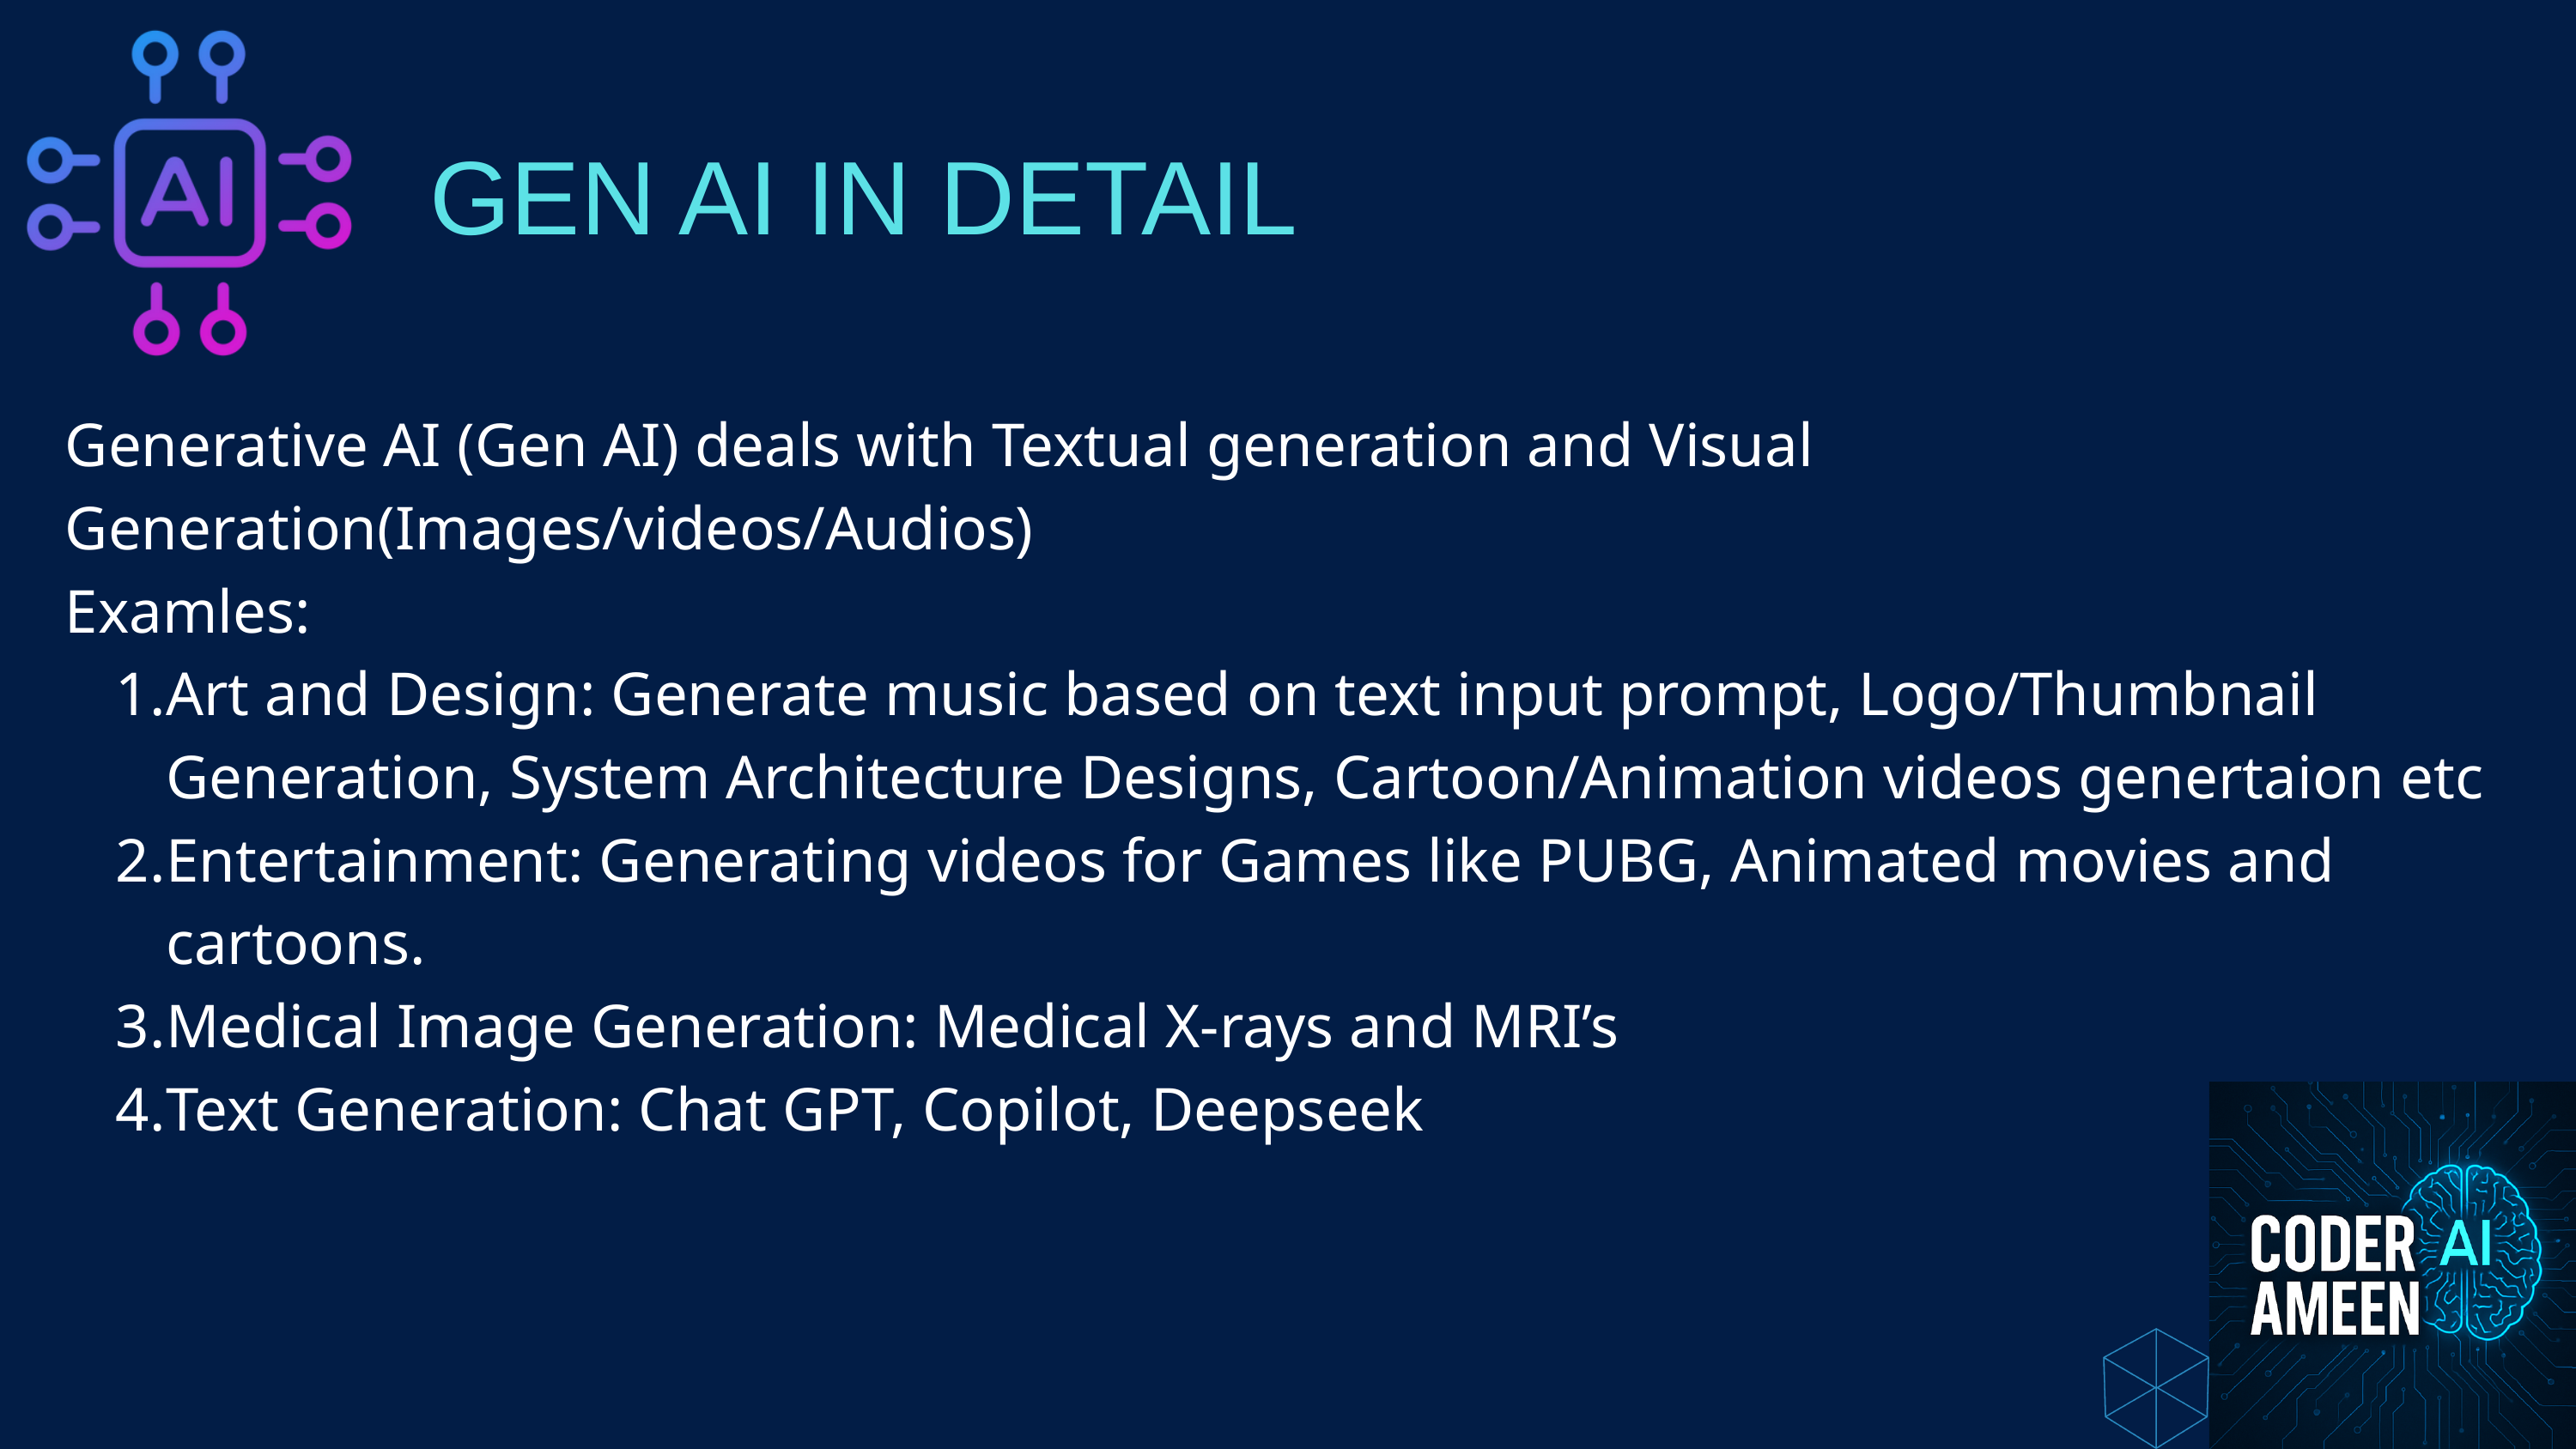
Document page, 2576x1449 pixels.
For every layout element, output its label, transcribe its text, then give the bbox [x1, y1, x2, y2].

text_box [0, 3, 379, 383]
text_box [2208, 1143, 2576, 1449]
text_box GEN AI IN DETAIL [429, 170, 2545, 257]
picture [2103, 1328, 2210, 1449]
text_box Generative AI (Gen AI) deals with Textual generation and Visual Generation(Images/videos/Audios) Examles: Art and Design: Generate music based on text input prompt, Logo/Thumbnail Generation, System Architecture Designs, Cartoon/Animation videos genertaion etc Entertainment: Generating videos for Games like PUBG, Animated movies and cartoons. Medical Image Generation: Medical X-rays and MRI’s Text Generation: Chat GPT, Copilot, Deepseek [64, 395, 2576, 1143]
